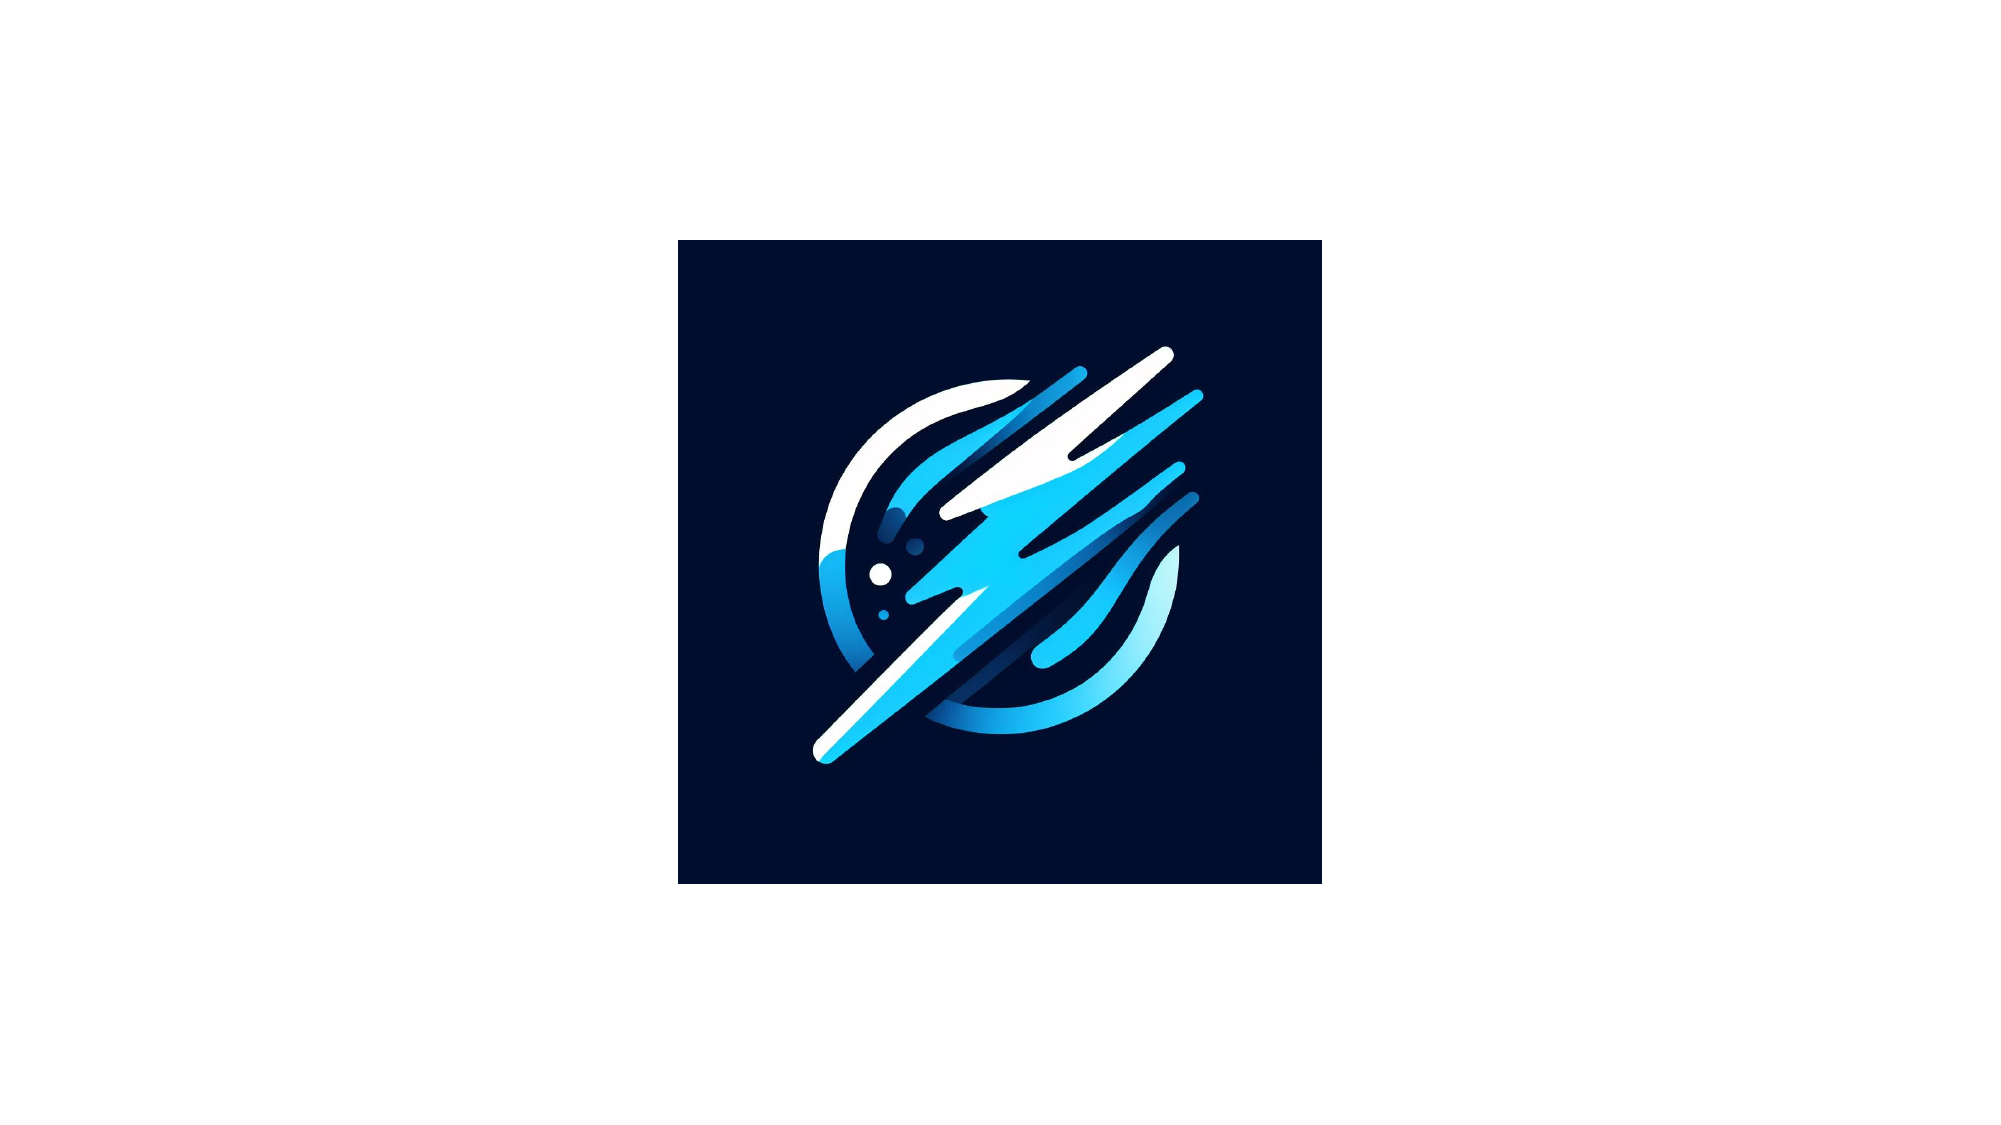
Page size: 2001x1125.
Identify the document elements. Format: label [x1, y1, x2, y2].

picture [678, 240, 1322, 885]
